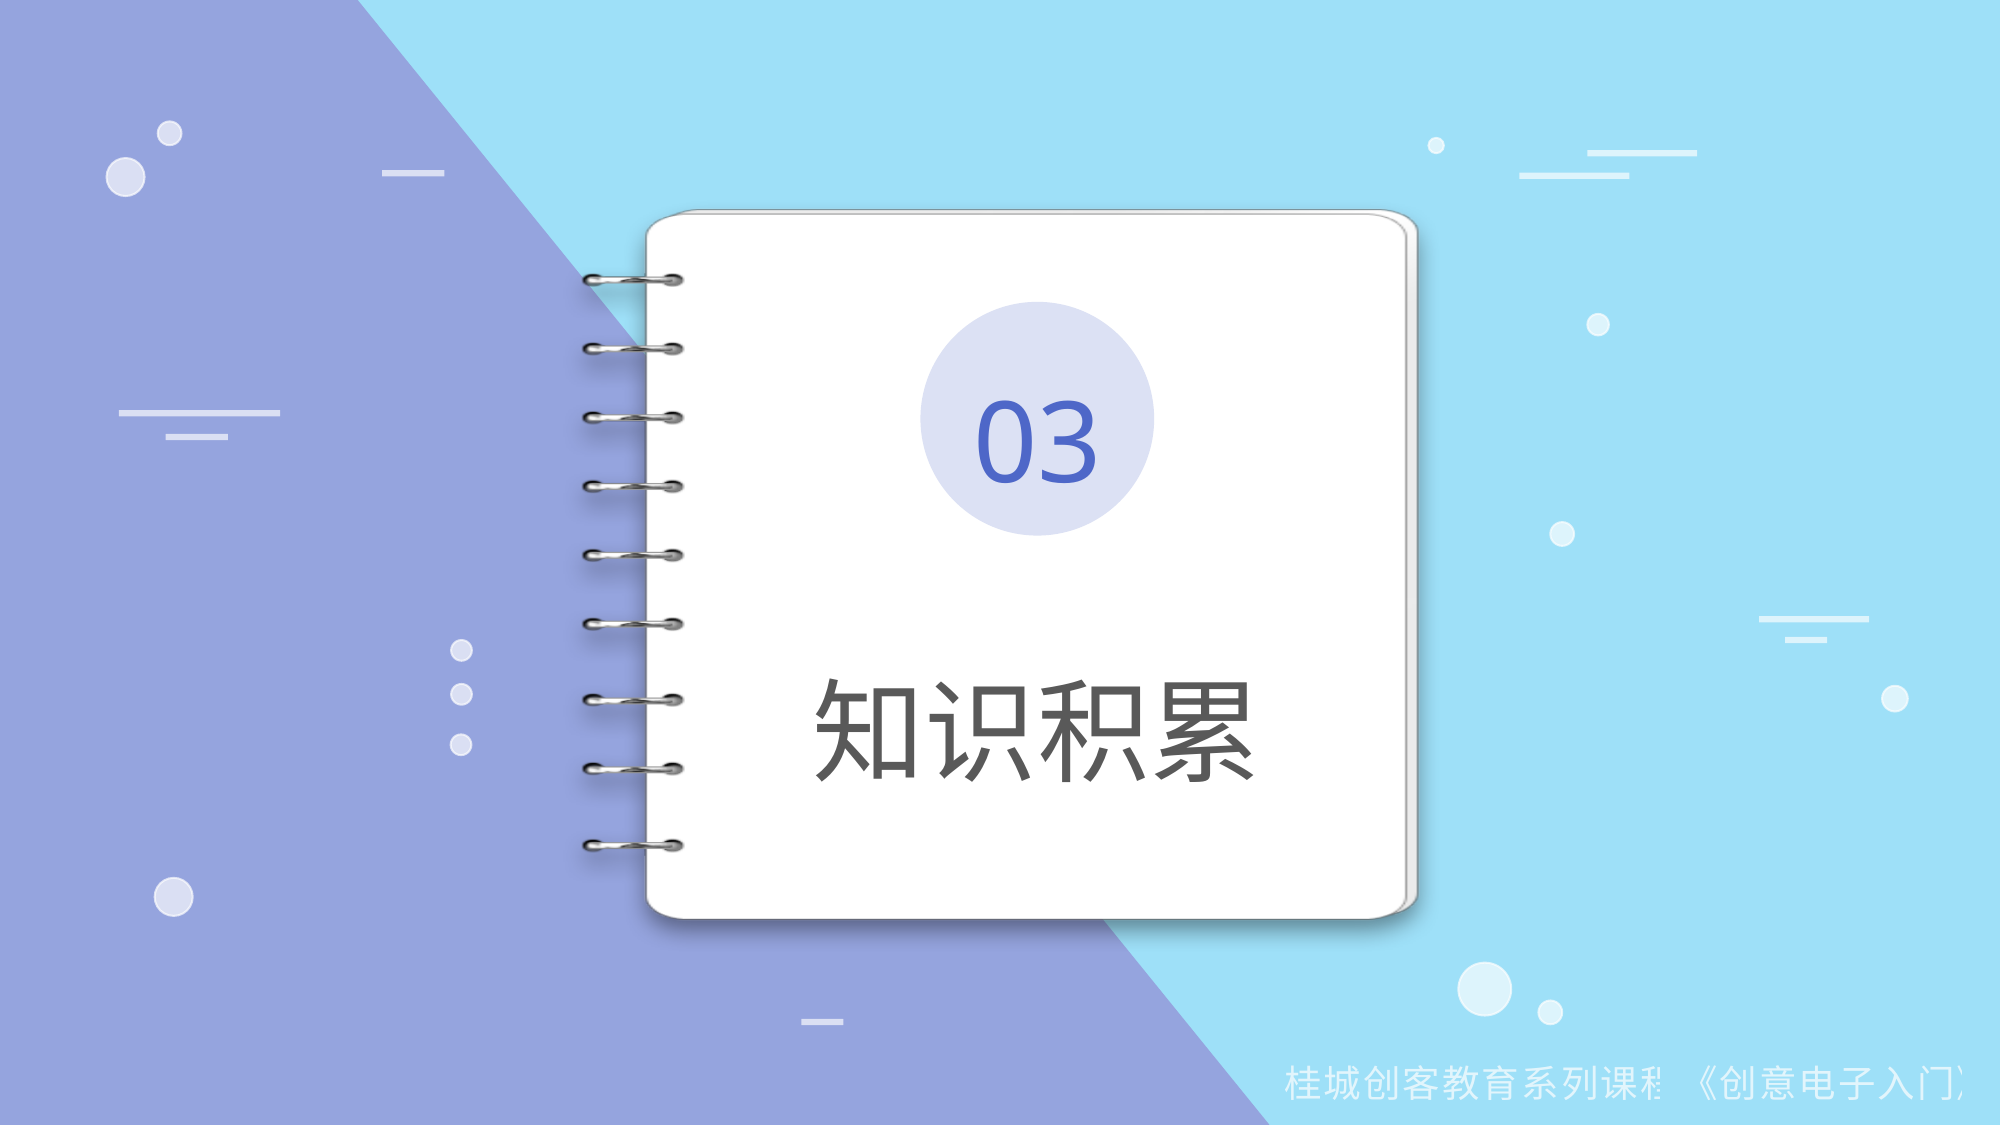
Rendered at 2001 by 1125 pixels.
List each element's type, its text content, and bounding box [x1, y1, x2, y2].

list 03 [955, 335, 1119, 501]
picture [555, 197, 1445, 944]
list 知识积累 [795, 626, 1280, 797]
